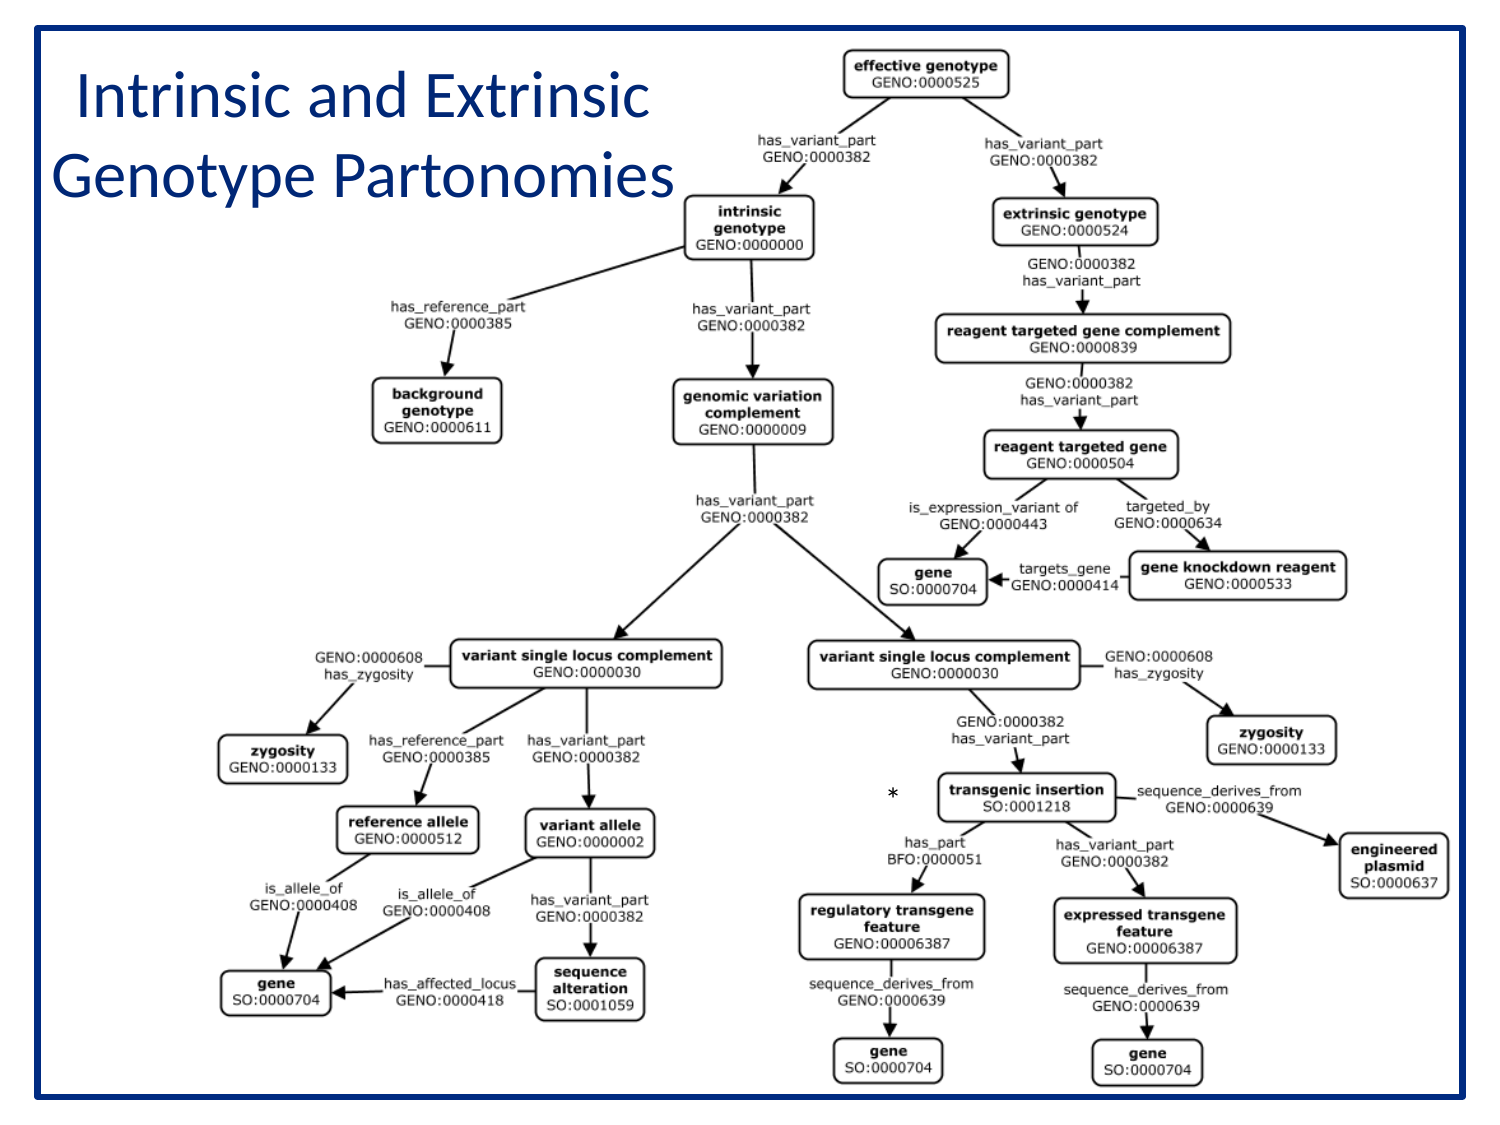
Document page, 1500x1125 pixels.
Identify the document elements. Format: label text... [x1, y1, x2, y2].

text_box Intrinsic and Extrinsic Genotype Partonomies [28, 37, 699, 225]
text_box [35, 26, 1464, 1099]
picture [212, 46, 1454, 1094]
